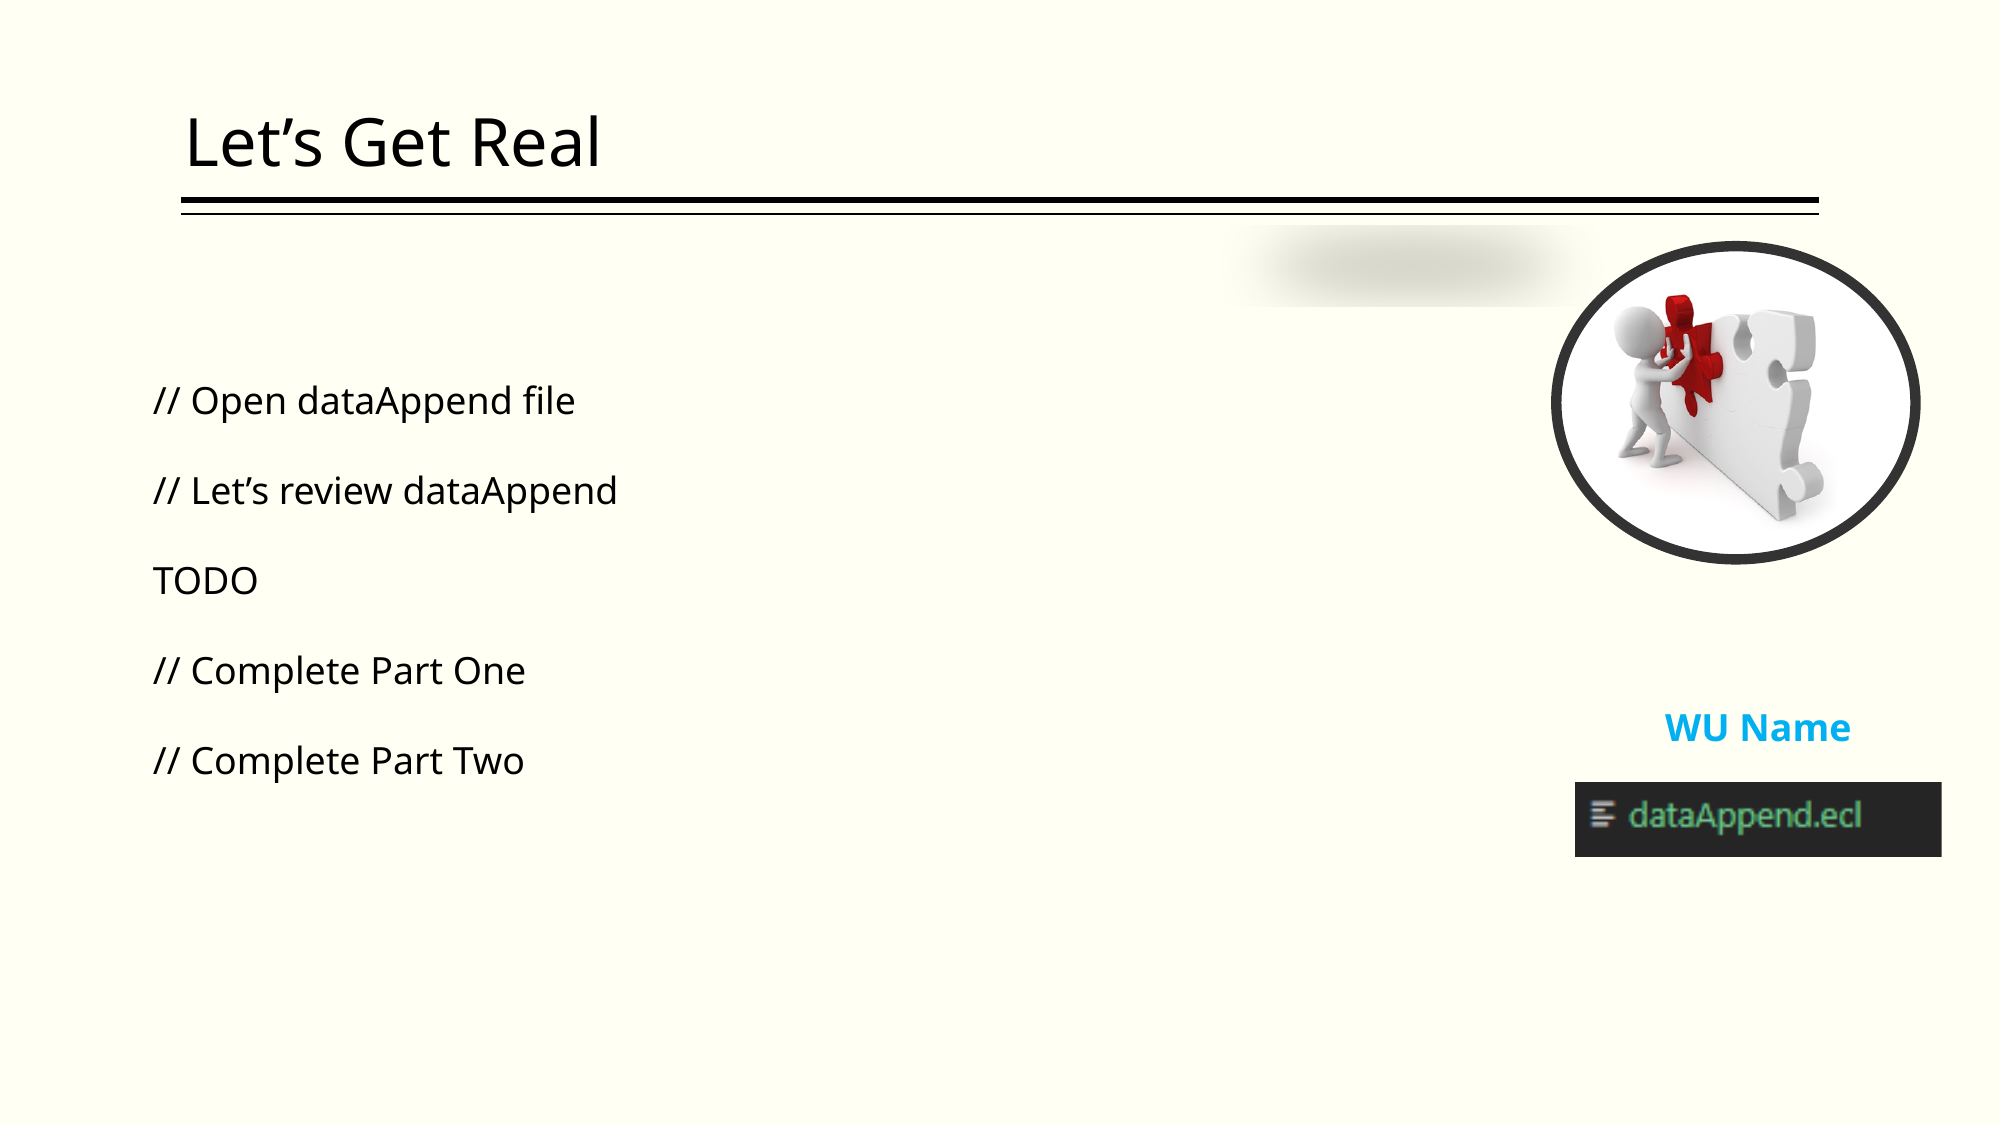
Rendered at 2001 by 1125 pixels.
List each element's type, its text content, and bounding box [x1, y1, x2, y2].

text_box WU Name [1650, 696, 1867, 757]
text_box Let’s Get Real [184, 108, 1271, 182]
picture [1575, 782, 1942, 857]
text_box // Open dataAppend file // Let’s review dataAppend TODO // Complete Part One // Complete Part Two [138, 370, 1735, 835]
picture [1556, 246, 1916, 560]
